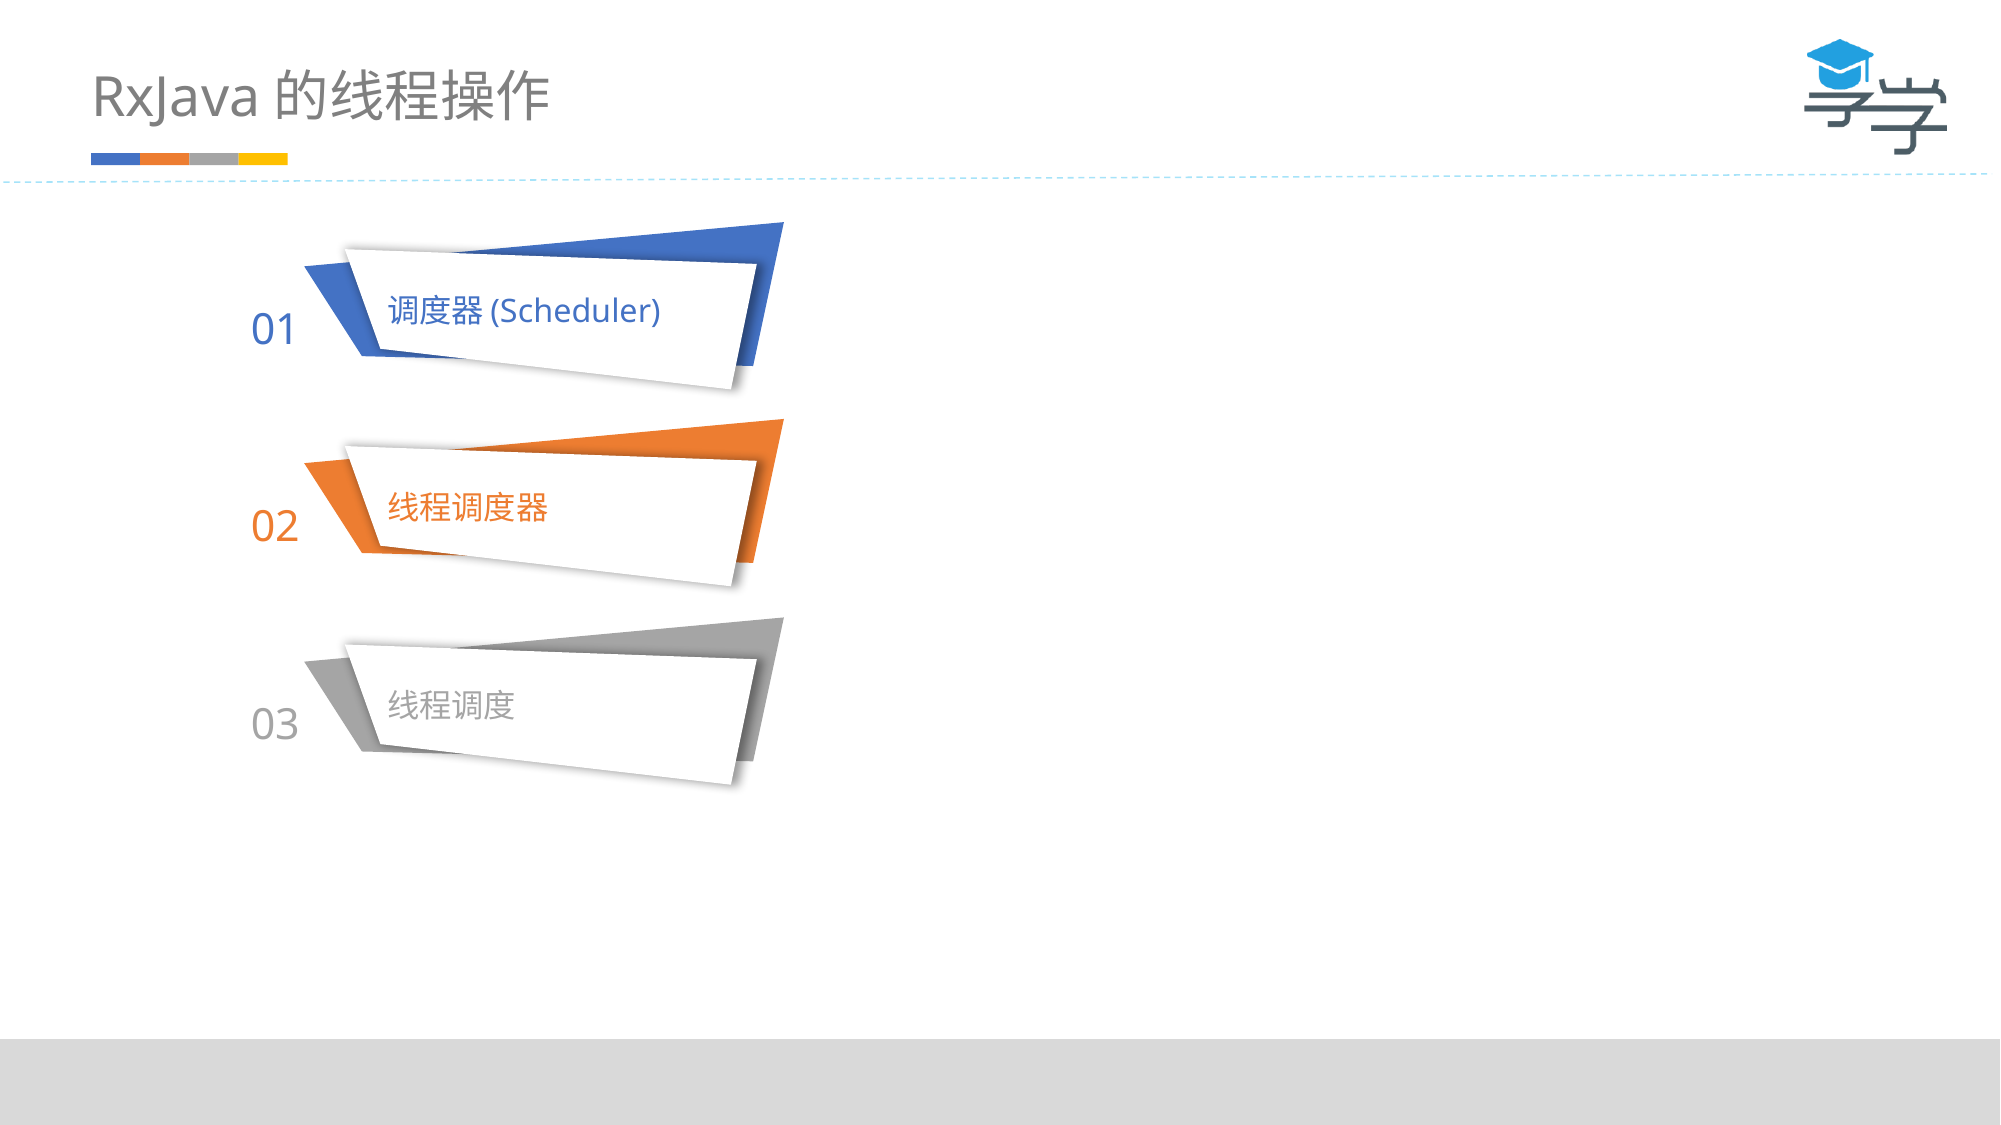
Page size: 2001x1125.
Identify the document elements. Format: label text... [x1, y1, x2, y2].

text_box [234, 418, 784, 587]
text_box RxJava的线程操作 [91, 60, 975, 128]
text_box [0, 173, 1993, 183]
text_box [234, 222, 784, 390]
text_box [234, 617, 784, 785]
picture [1799, 20, 1952, 173]
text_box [90, 152, 288, 166]
